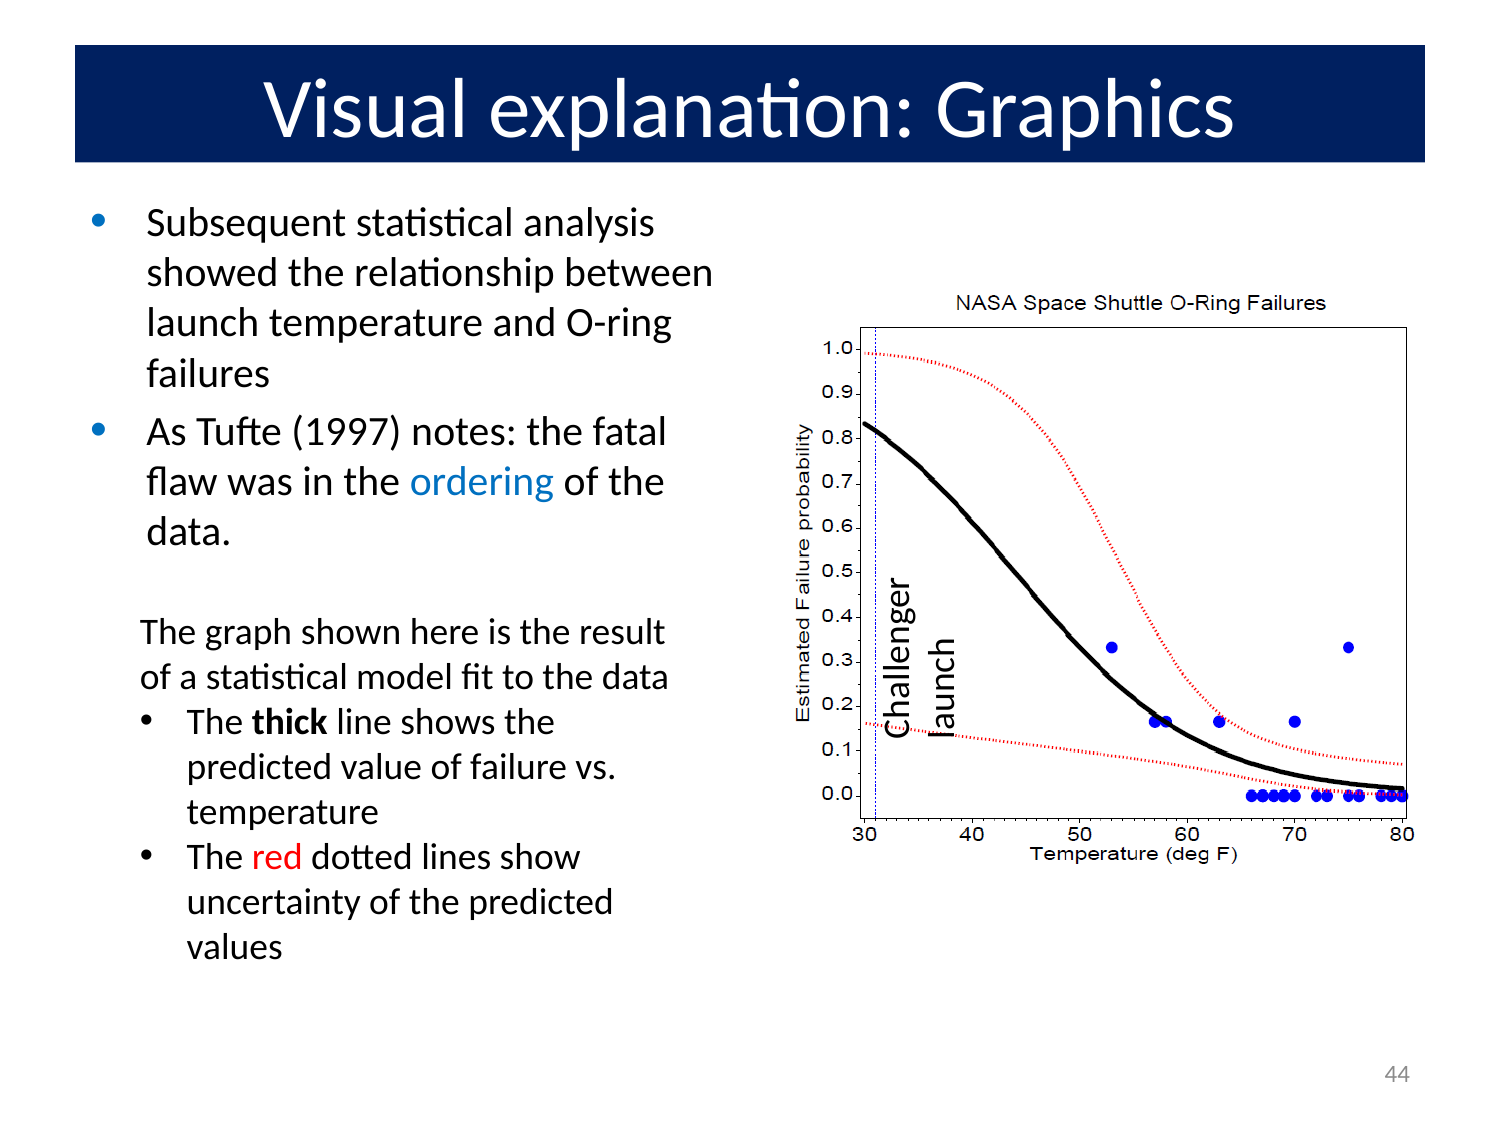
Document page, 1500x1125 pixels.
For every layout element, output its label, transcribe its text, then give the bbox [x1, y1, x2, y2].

text_box The graph shown here is the result of a statistical model fit to the data The thick line shows the predicted value of failure vs. temperature The red dotted lines show uncertainty of the predicted values [124, 599, 713, 975]
list Subsequent statistical analysis showed the relationship between launch temperature and O-ring failures As Tufte (1997) notes: the fatal flaw was in the ordering of the data. [75, 187, 738, 1025]
slide_number 44 [1074, 1042, 1425, 1103]
title Visual explanation: Graphics [75, 45, 1425, 163]
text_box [780, 285, 1422, 870]
